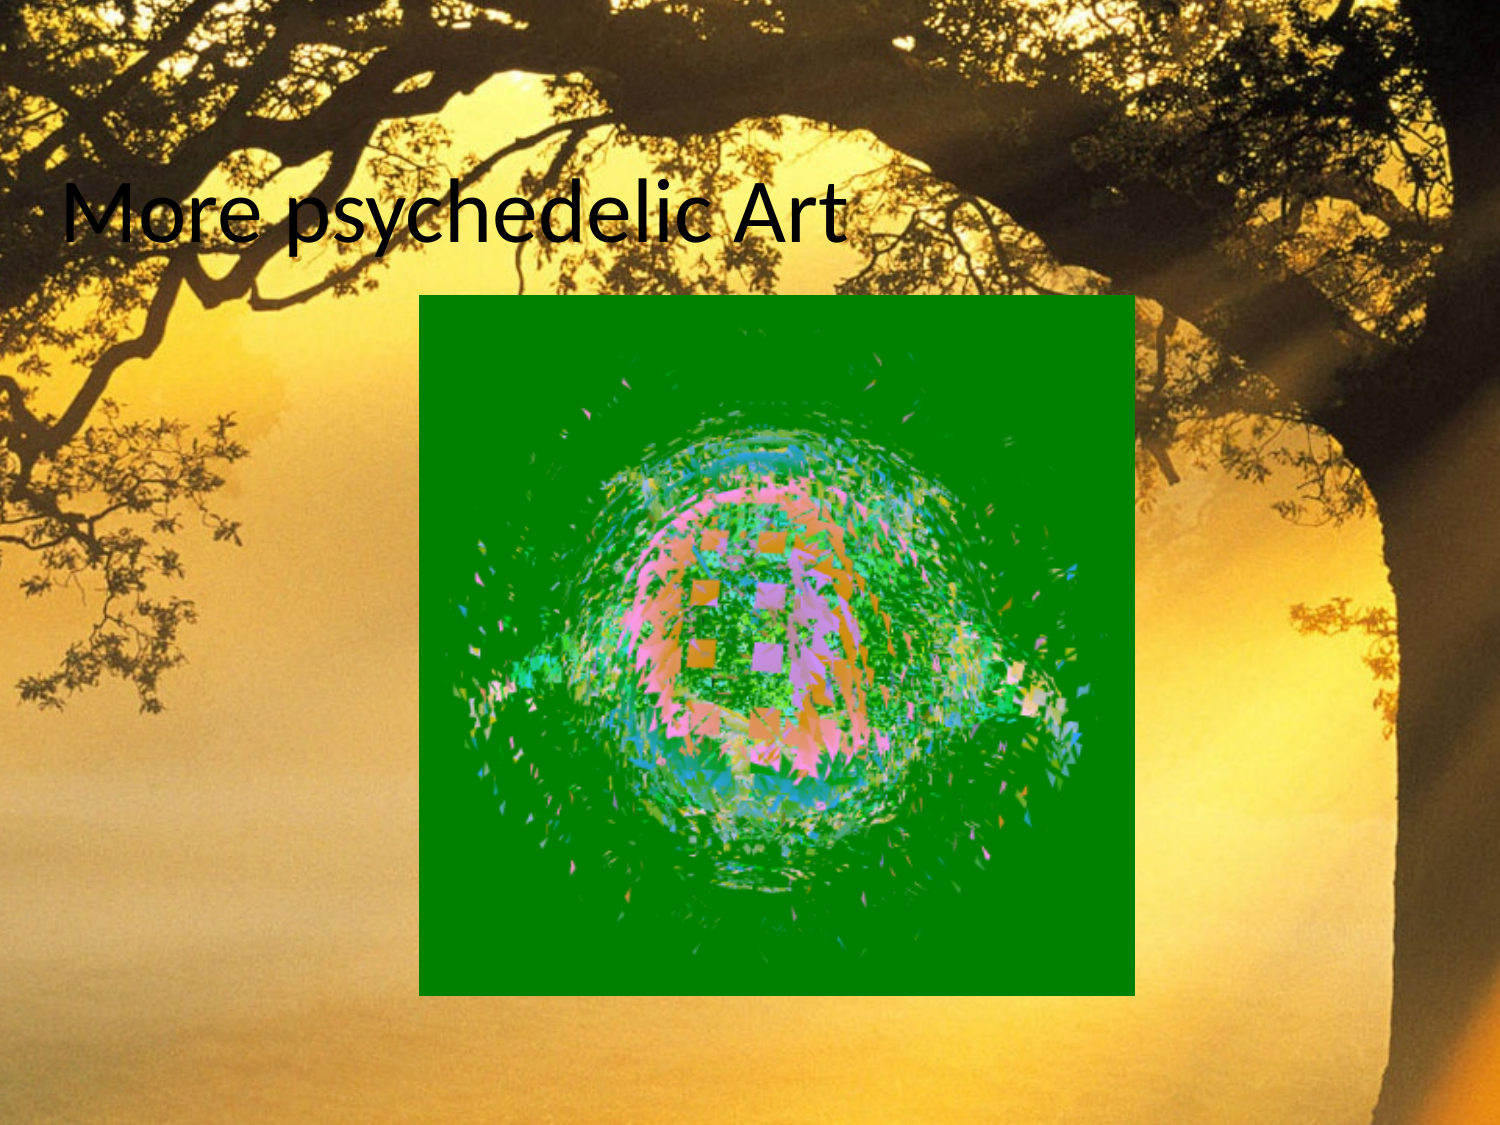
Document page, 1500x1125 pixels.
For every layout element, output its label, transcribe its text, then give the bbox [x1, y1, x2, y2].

picture [0, 0, 1500, 1125]
text_box More psychedelic Art [44, 112, 1395, 300]
